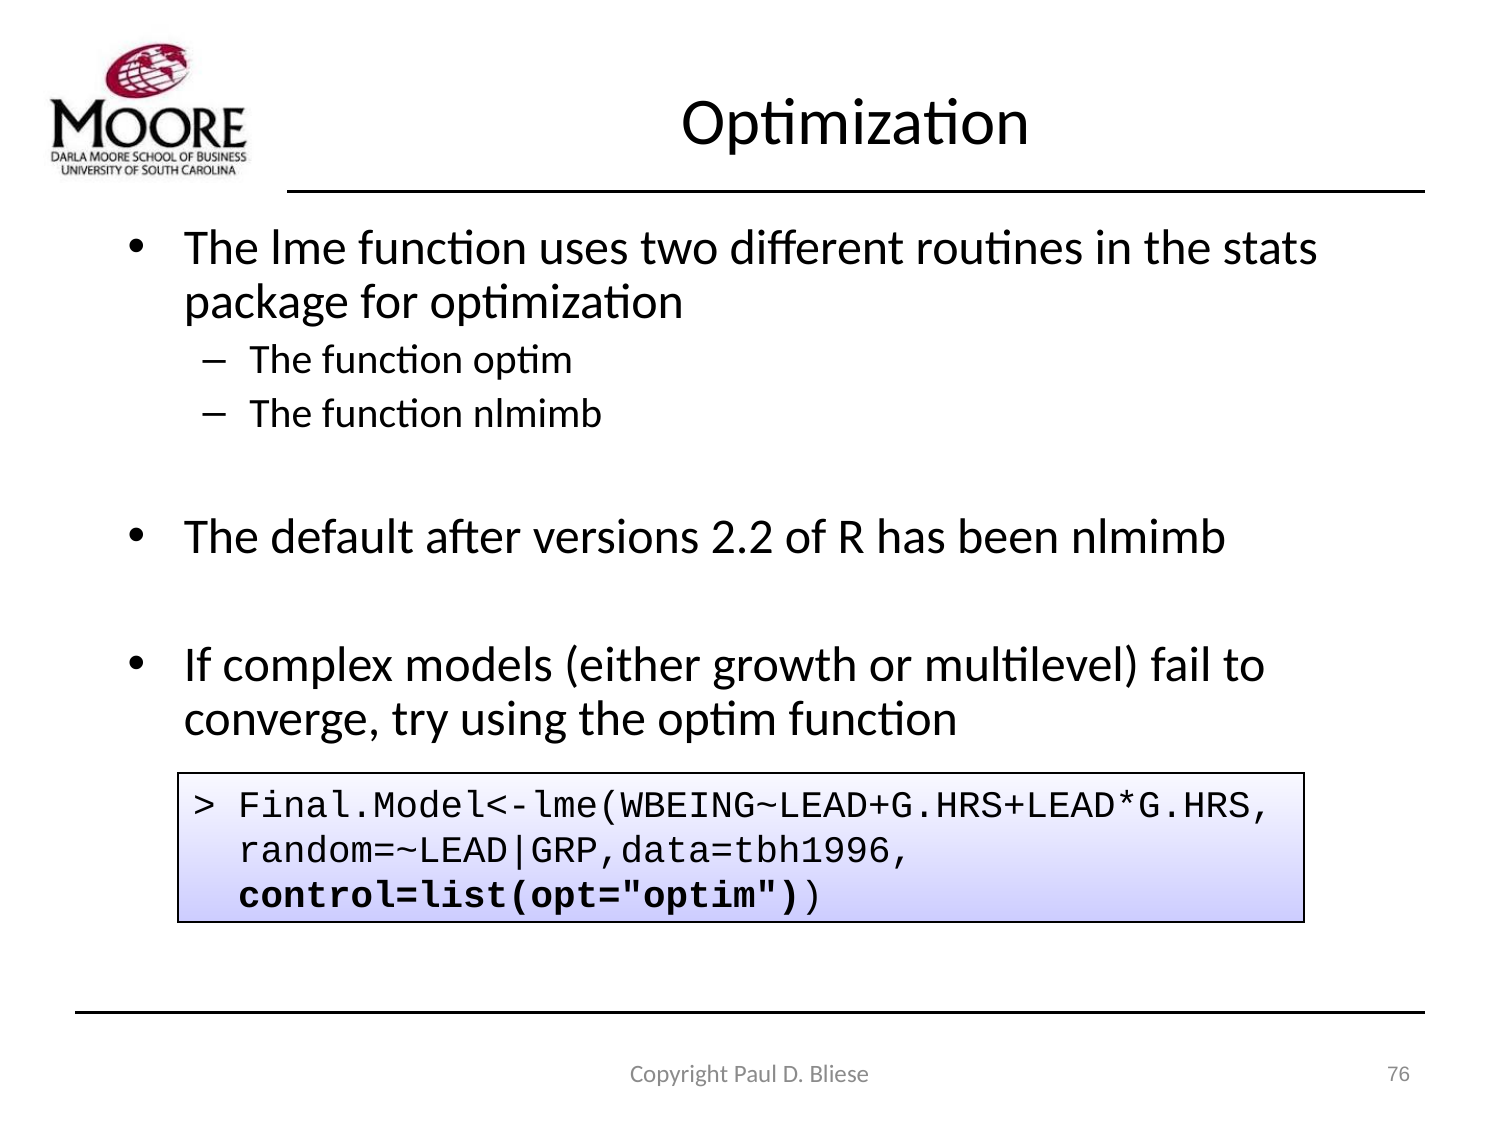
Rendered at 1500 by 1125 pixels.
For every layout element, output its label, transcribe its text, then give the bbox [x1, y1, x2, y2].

list The lme function uses two different routines in the stats package for optimization The function optim The function nlmimb The default after versions 2.2 of R has been nlmimb If complex models (either growth or multilevel) fail to converge, try using the optim function [112, 214, 1408, 977]
footer Copyright Paul D. Bliese [512, 1042, 988, 1103]
title Optimization [287, 45, 1425, 192]
slide_number 76 [1074, 1042, 1425, 1103]
text_box > Final.Model<-lme(WBEING~LEAD+G.HRS+LEAD*G.HRS, random=~LEAD|GRP,data=tbh1996, control=list(opt="optim")) [178, 772, 1304, 923]
picture [35, 24, 262, 191]
